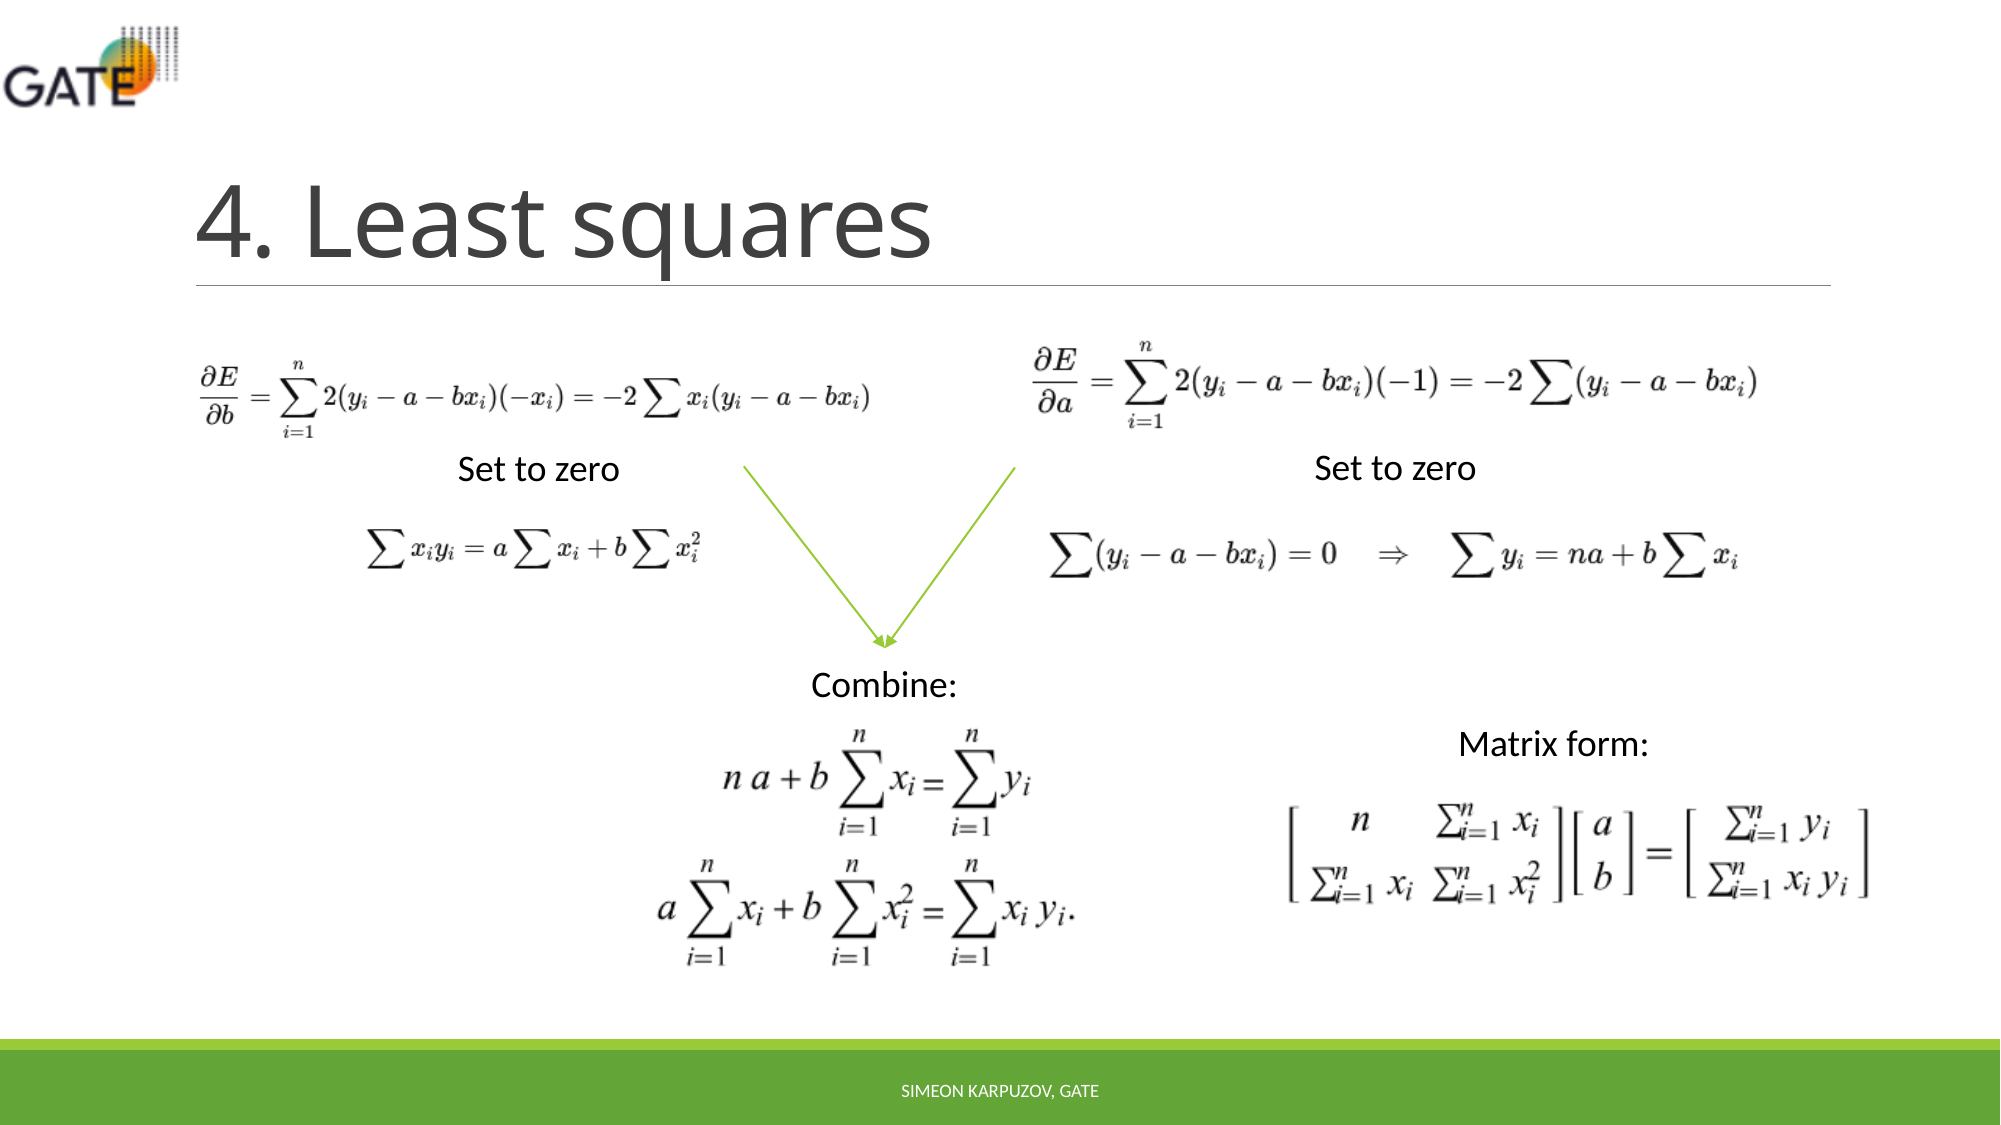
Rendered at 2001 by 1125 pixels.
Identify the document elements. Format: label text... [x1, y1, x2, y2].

picture [1014, 331, 1817, 604]
title 4. Least squares [180, 47, 1830, 285]
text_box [743, 465, 886, 649]
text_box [884, 466, 1016, 649]
picture [586, 688, 1129, 986]
text_box Matrix form: [1443, 711, 1665, 772]
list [179, 339, 899, 594]
footer Simeon Karpuzov, GATE [604, 1059, 1396, 1120]
picture [1236, 783, 1872, 923]
text_box Combine: [796, 657, 973, 685]
picture [0, 0, 184, 134]
